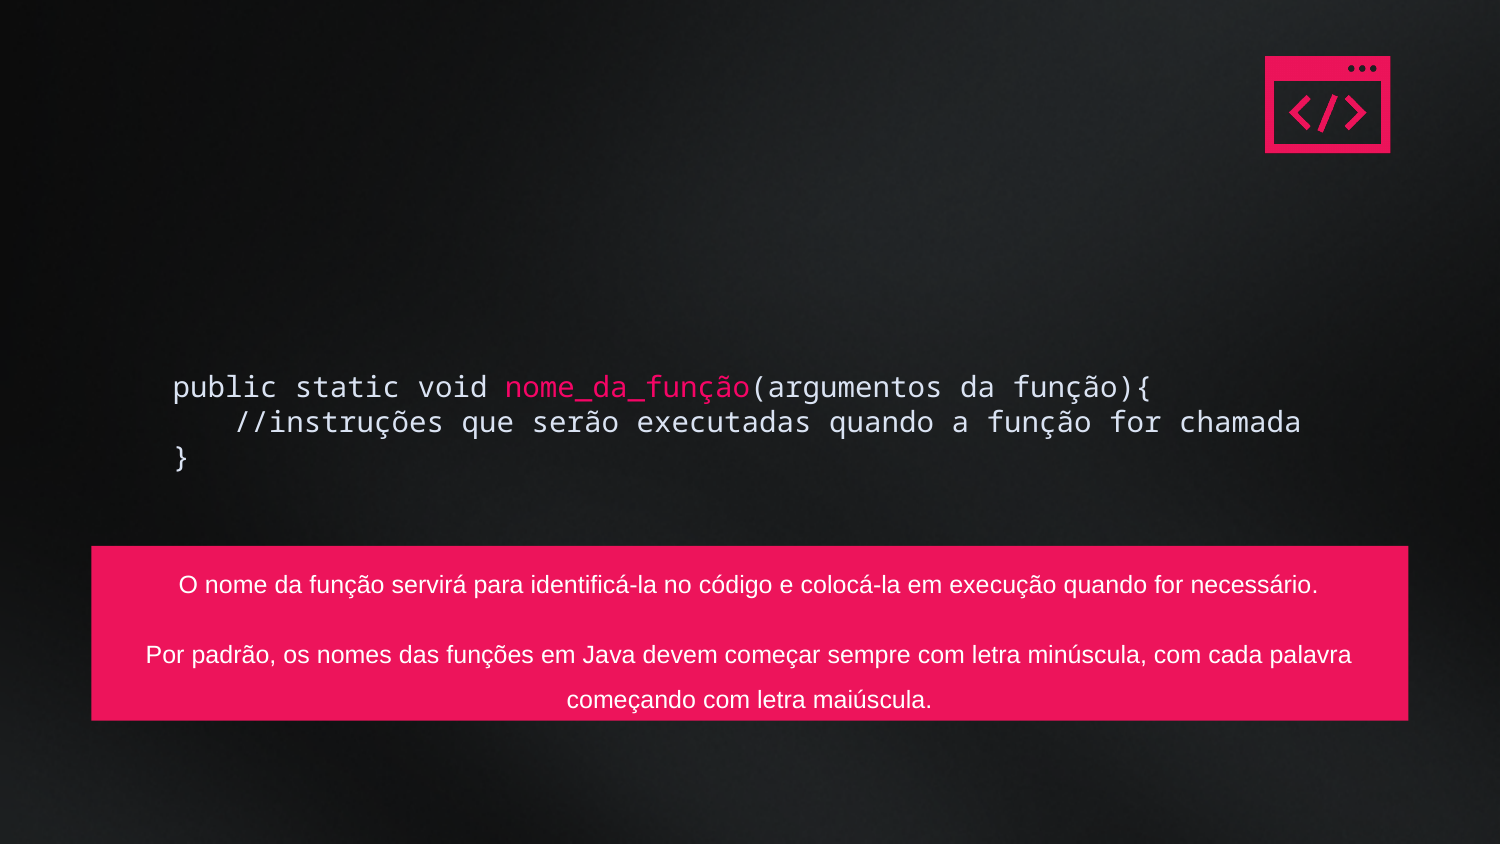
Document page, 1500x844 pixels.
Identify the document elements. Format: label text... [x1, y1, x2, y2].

text_box O nome da função servirá para identificá-la no código e colocá-la em execução quando for necessário. Por padrão, os nomes das funções em Java devem começar sempre com letra minúscula, com cada palavra começando com letra maiúscula. [91, 545, 1409, 721]
picture [0, 0, 1500, 844]
text_box public static void nome_da_função(argumentos da função){ //instruções que serão executadas quando a função for chamada } [68, 361, 1386, 482]
